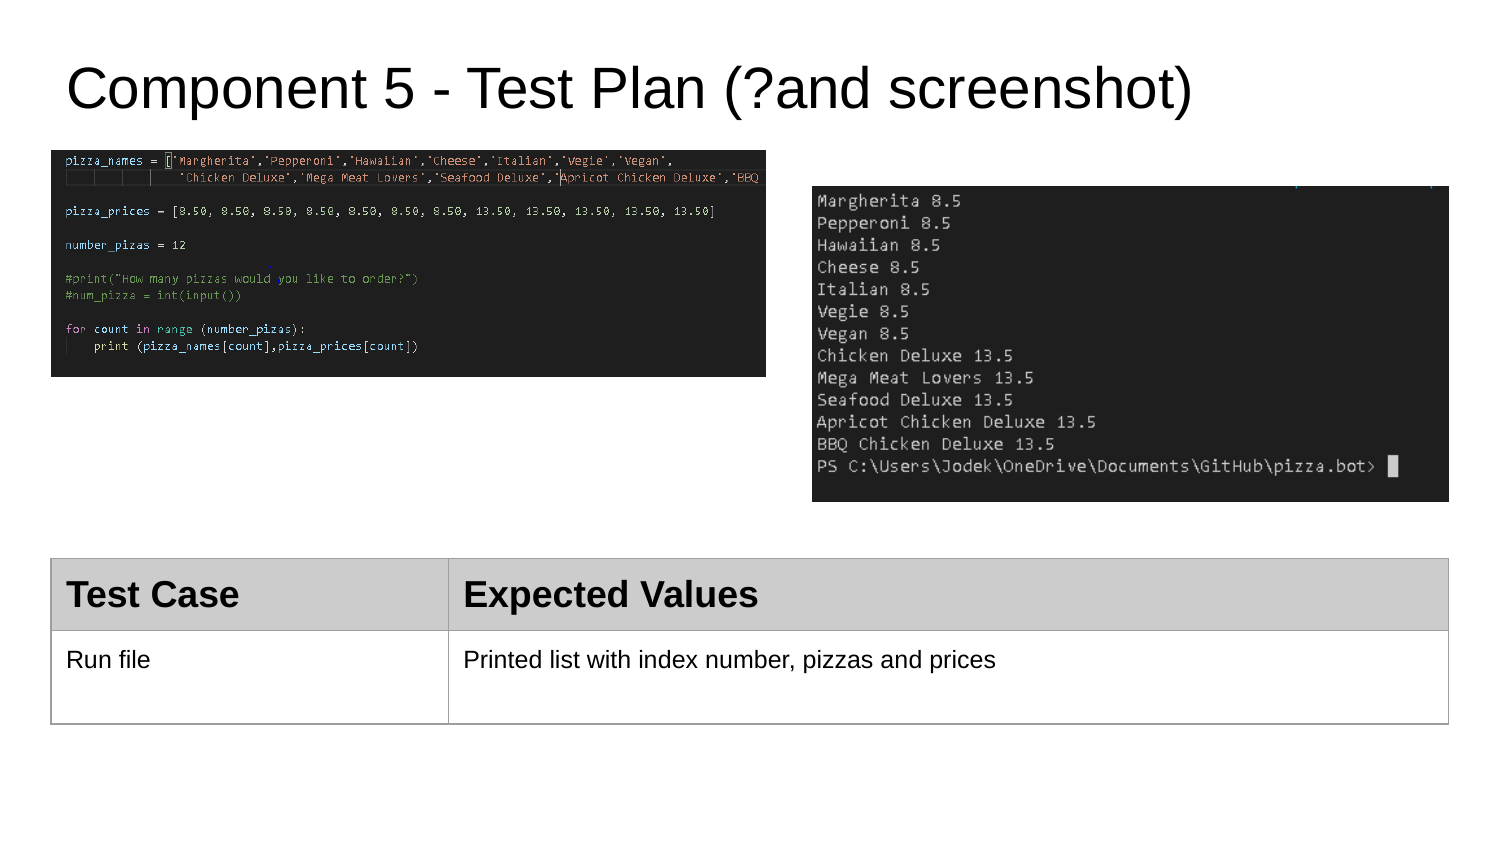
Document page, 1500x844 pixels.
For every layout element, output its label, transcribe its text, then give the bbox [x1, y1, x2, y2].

table_cell Printed list with index number, pizzas and prices [449, 631, 1448, 723]
title Component 5 - Test Plan (?and screenshot) [51, 35, 1449, 130]
table_header Expected Values [449, 559, 1448, 630]
table_header Test Case [52, 559, 448, 630]
picture [50, 150, 766, 377]
picture [812, 186, 1450, 502]
table_cell Run file [52, 631, 448, 723]
